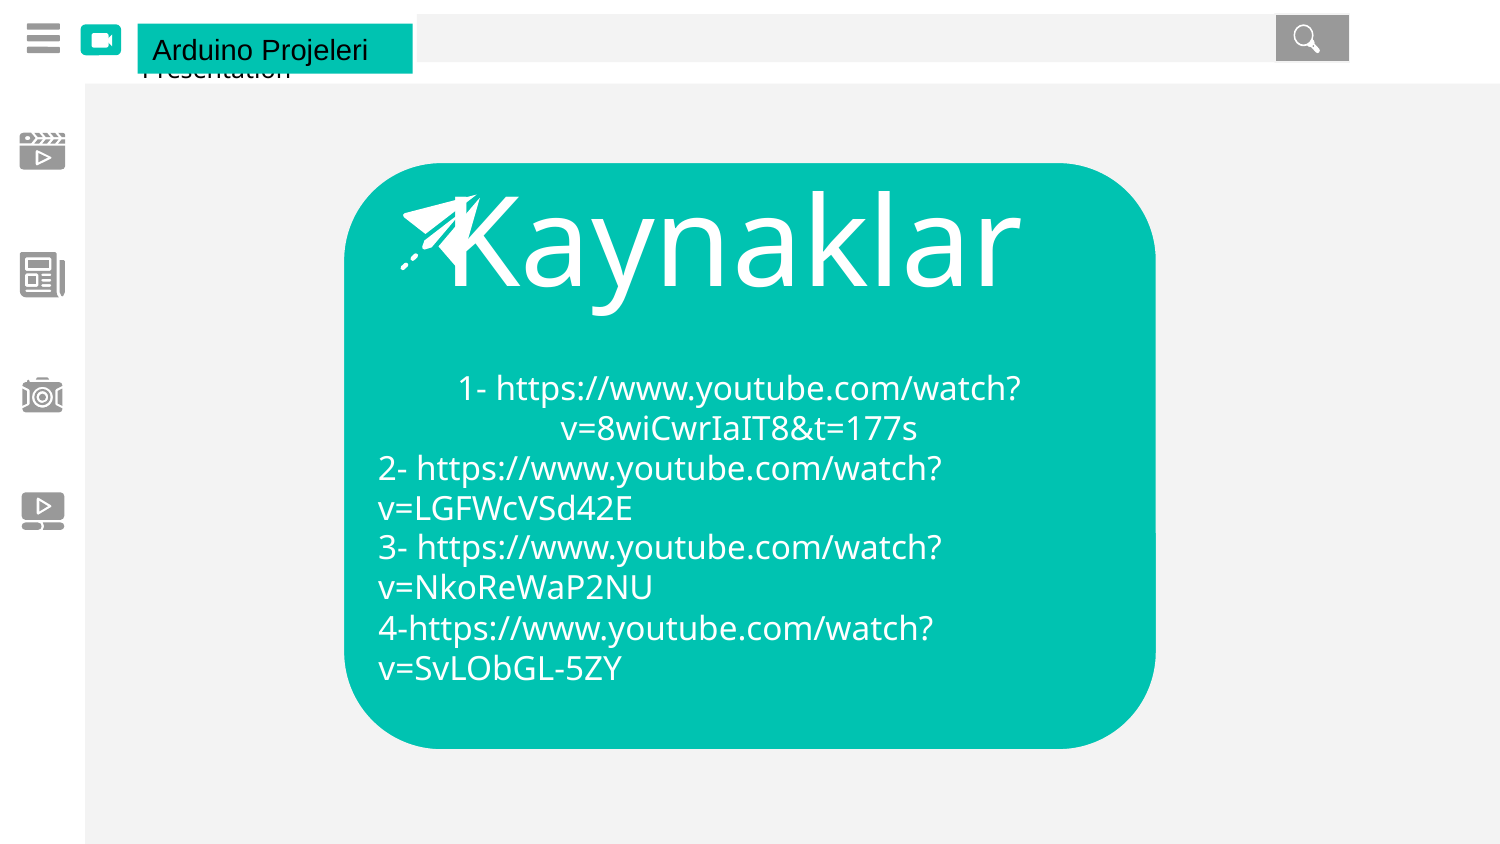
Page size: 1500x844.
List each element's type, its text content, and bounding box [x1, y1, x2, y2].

text_box 2- https://www.youtube.com/watch?v=LGFWcVSd42E [362, 440, 1093, 535]
text_box Arduino Projeleri [137, 23, 413, 74]
text_box 4-https://www.youtube.com/watch?v=SvLObGL-5ZY [363, 600, 1065, 695]
title 1- https://www.youtube.com/watch?v=8wiCwrIaIT8&t=177s [310, 352, 1169, 439]
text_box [399, 194, 481, 271]
text_box 3- https://www.youtube.com/watch?v=NkoReWaP2NU [363, 518, 1106, 614]
title Kaynaklar [395, 194, 1105, 327]
